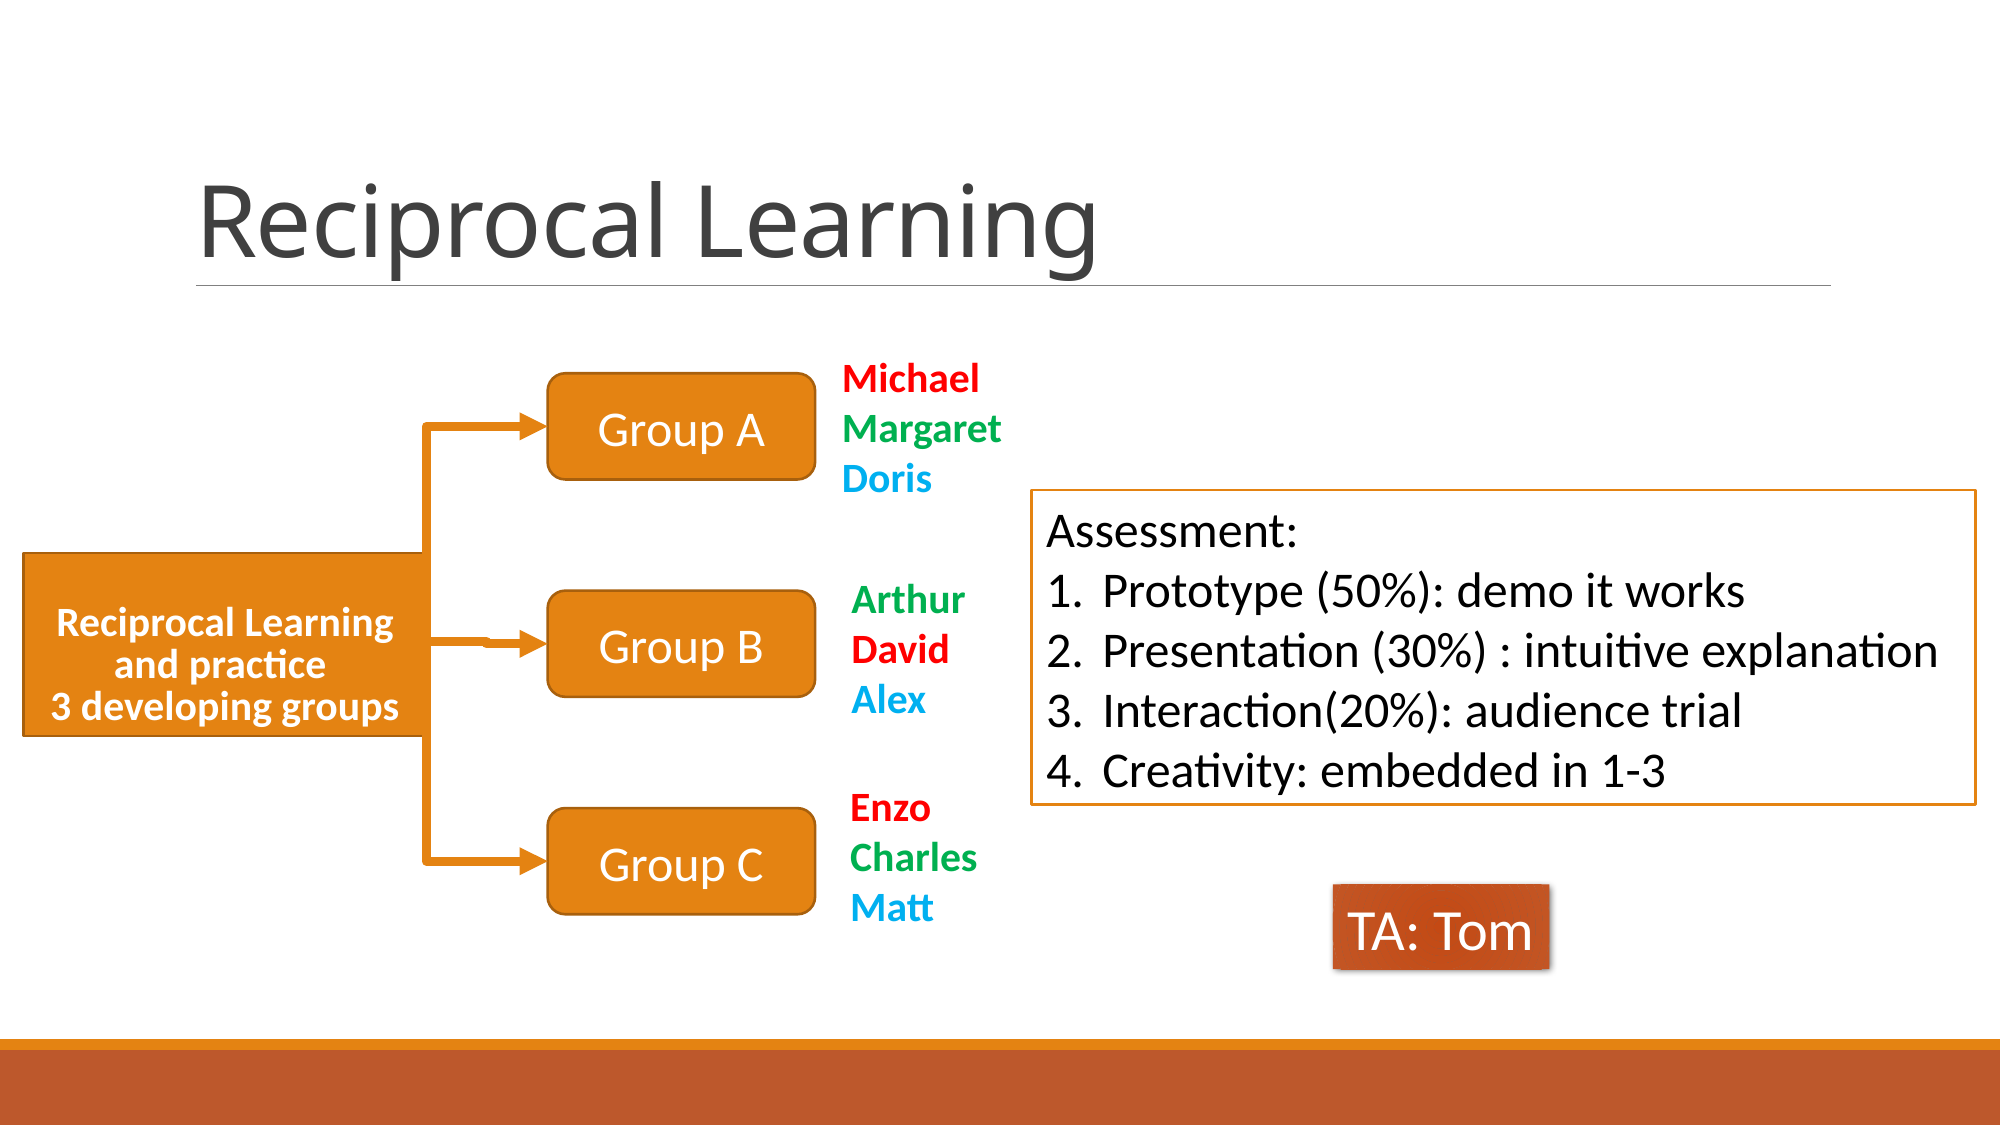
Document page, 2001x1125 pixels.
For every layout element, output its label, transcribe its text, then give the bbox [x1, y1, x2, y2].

text_box Assessment: Prototype (50%): demo it works Presentation (30%) : intuitive explanation Interaction(20%): audience trial Creativity: embedded in 1-3 [1030, 489, 1977, 806]
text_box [378, 472, 596, 596]
text_box Arthur David Alex [836, 564, 981, 729]
text_box TA: Tom [1332, 884, 1550, 970]
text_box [376, 690, 598, 813]
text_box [426, 640, 549, 645]
text_box Enzo Charles Matt [835, 772, 1067, 937]
title Reciprocal Learning [180, 47, 1830, 285]
text_box Reciprocal Learning and practice 3 developing groups [22, 552, 422, 737]
text_box Group A [546, 371, 817, 481]
text_box Michael Margaret Doris [827, 343, 1094, 508]
text_box Group C [546, 806, 817, 916]
text_box Group B [546, 589, 817, 699]
